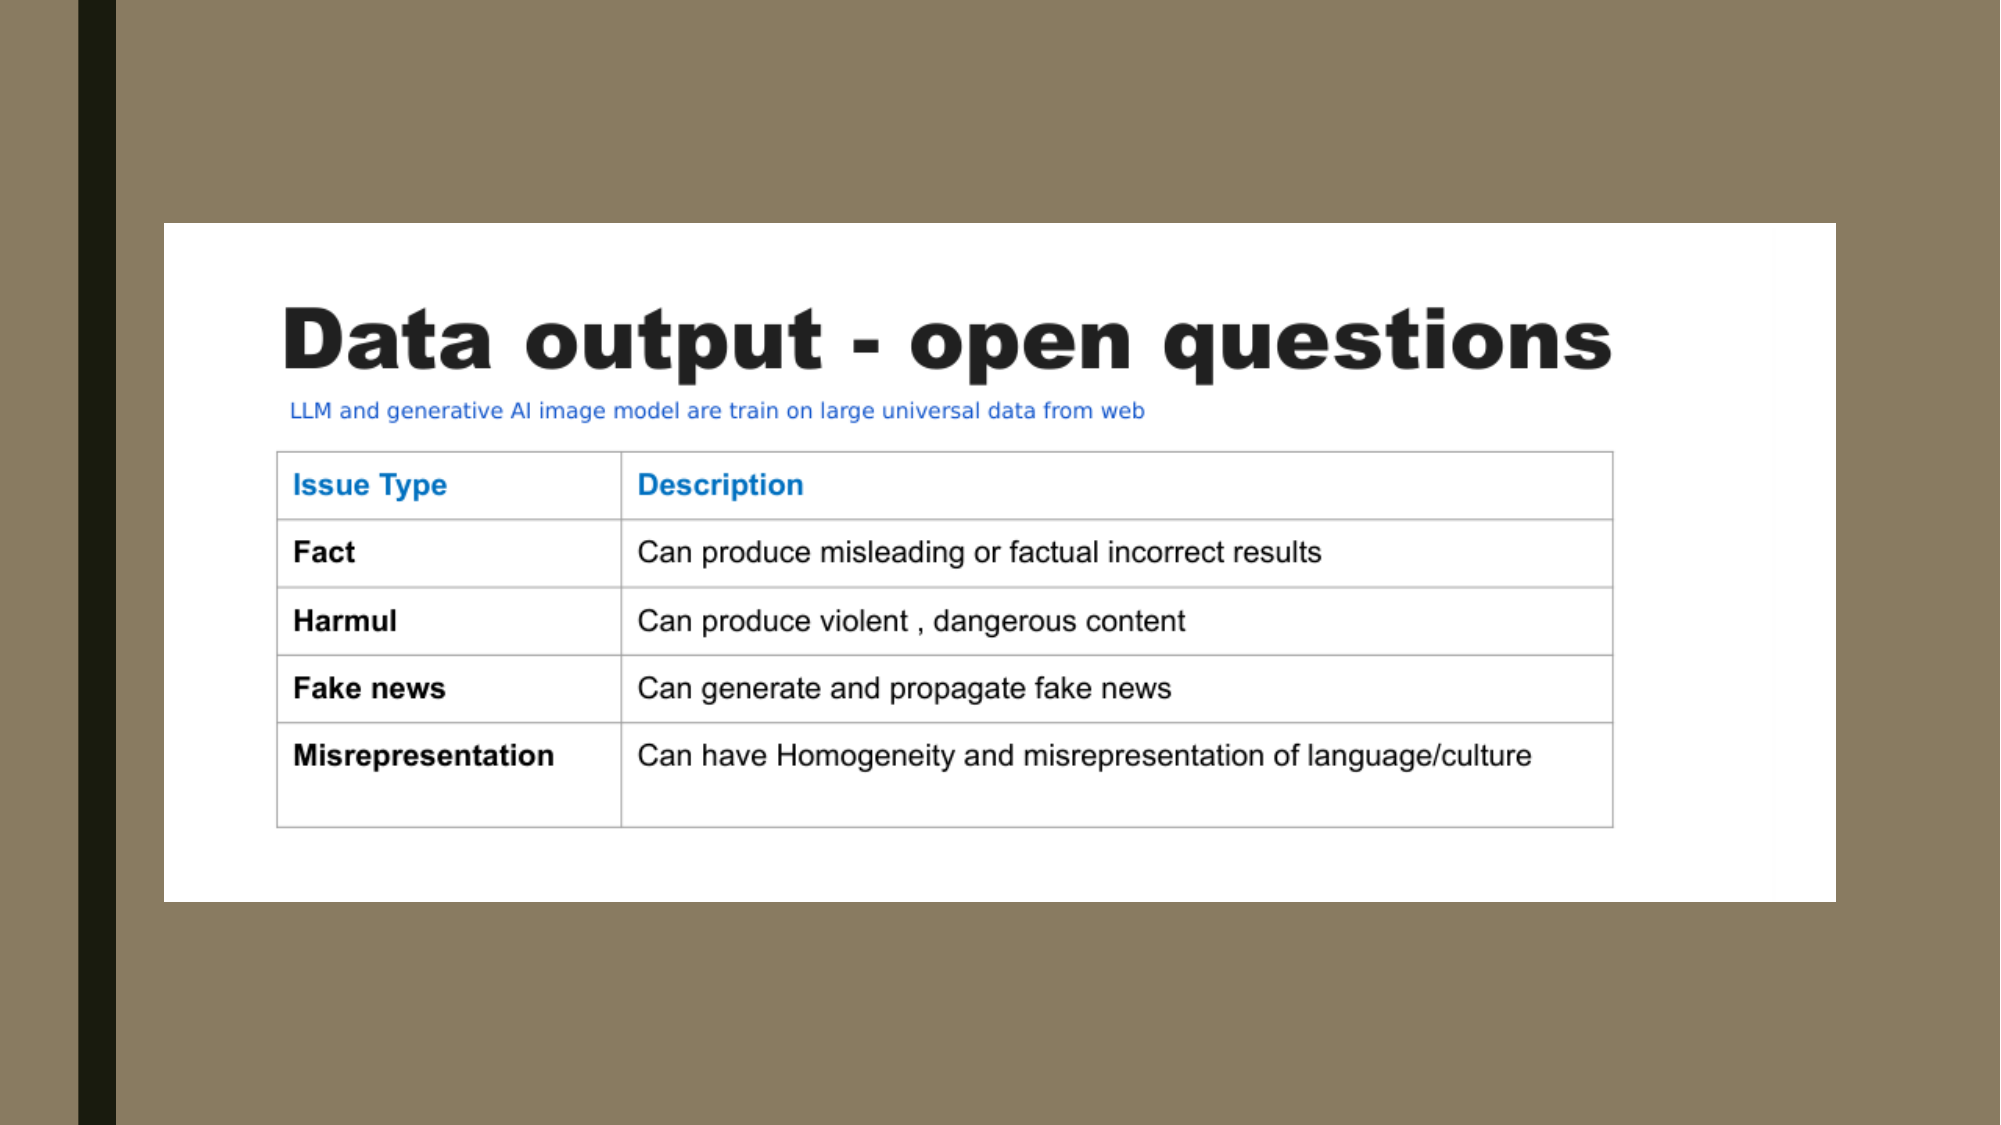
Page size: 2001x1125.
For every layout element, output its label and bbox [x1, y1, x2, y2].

picture [164, 223, 1836, 902]
